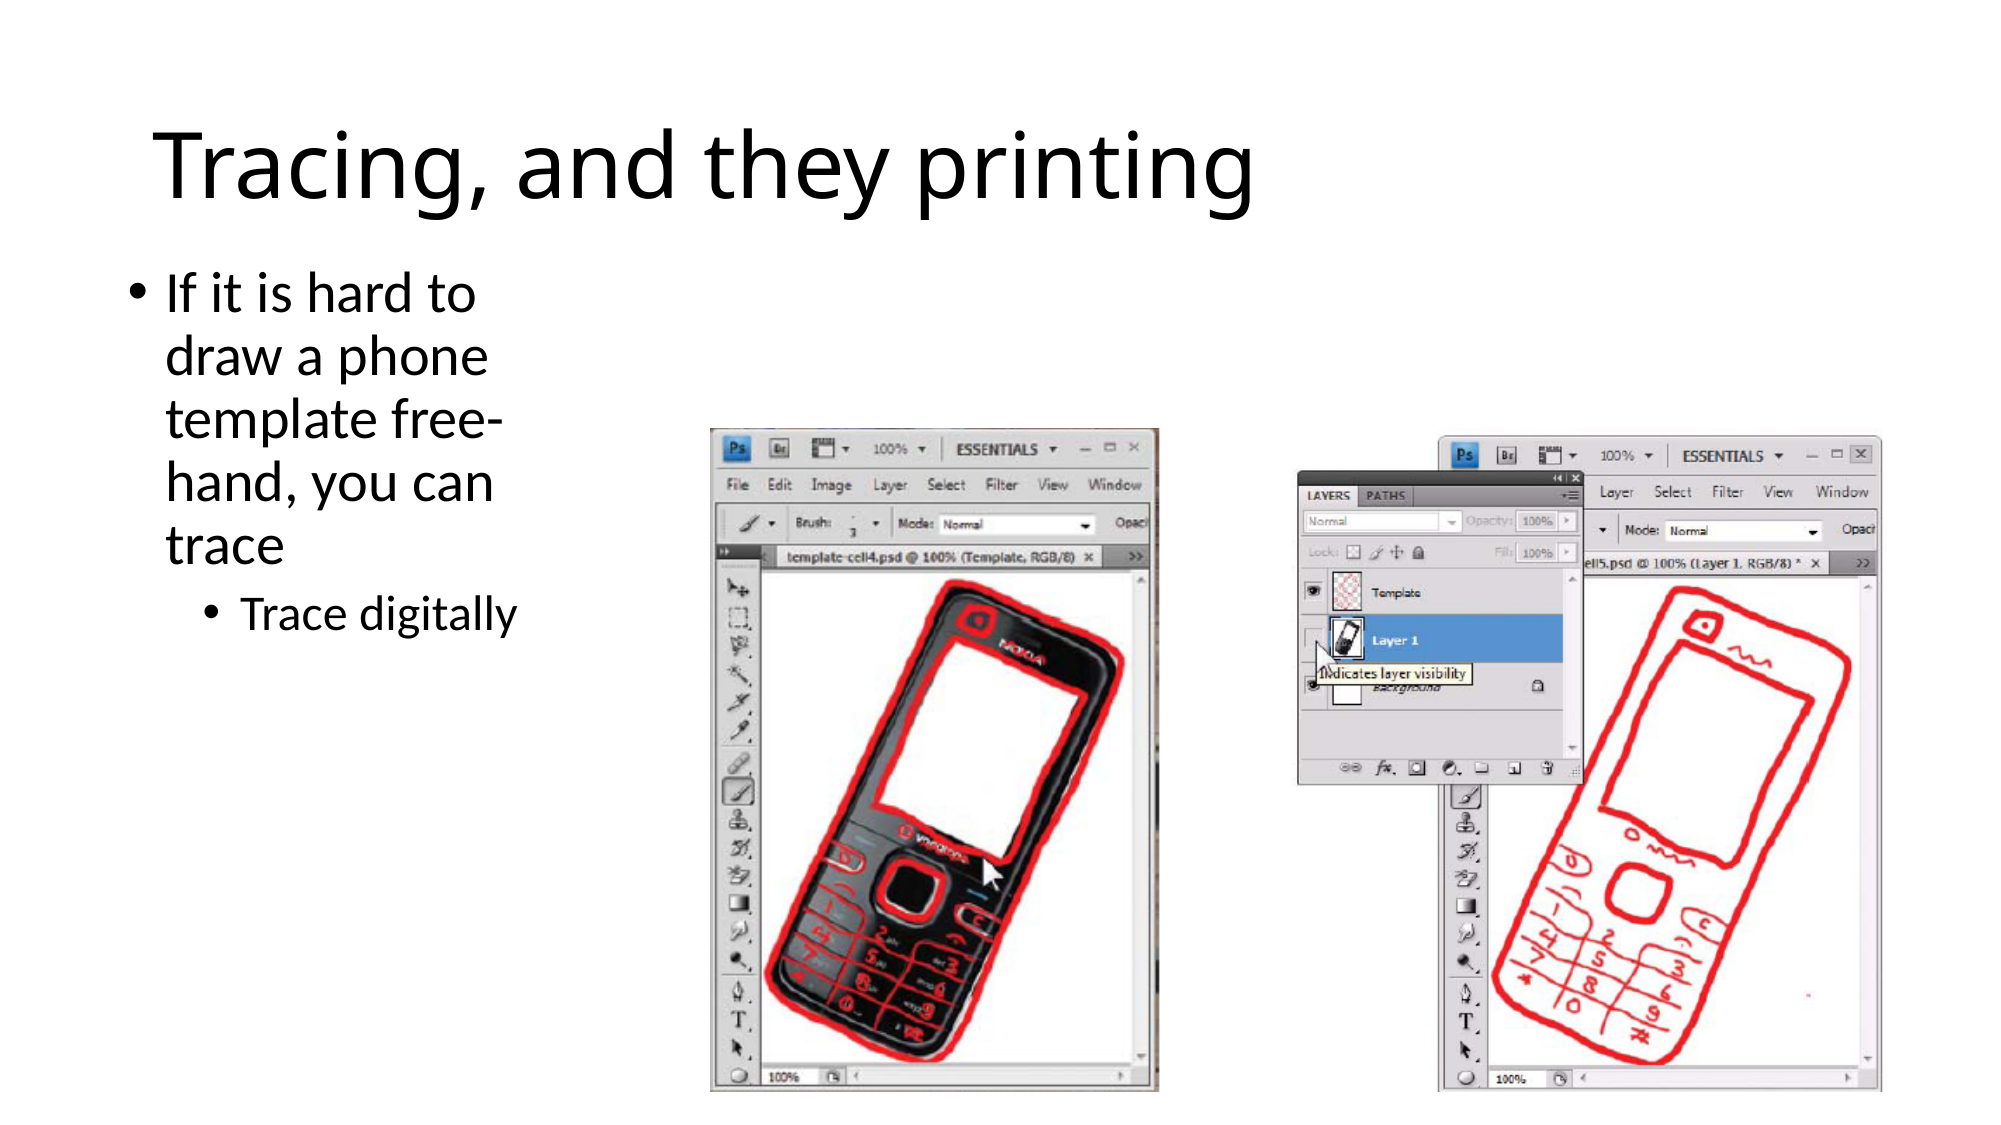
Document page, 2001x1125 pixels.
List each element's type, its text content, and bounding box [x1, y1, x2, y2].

title Tracing, and they printing [137, 59, 1863, 278]
picture [710, 428, 1163, 1092]
picture [1289, 427, 1888, 1092]
list If it is hard to draw a phone template free-hand, you can trace Trace digitally [112, 255, 583, 969]
